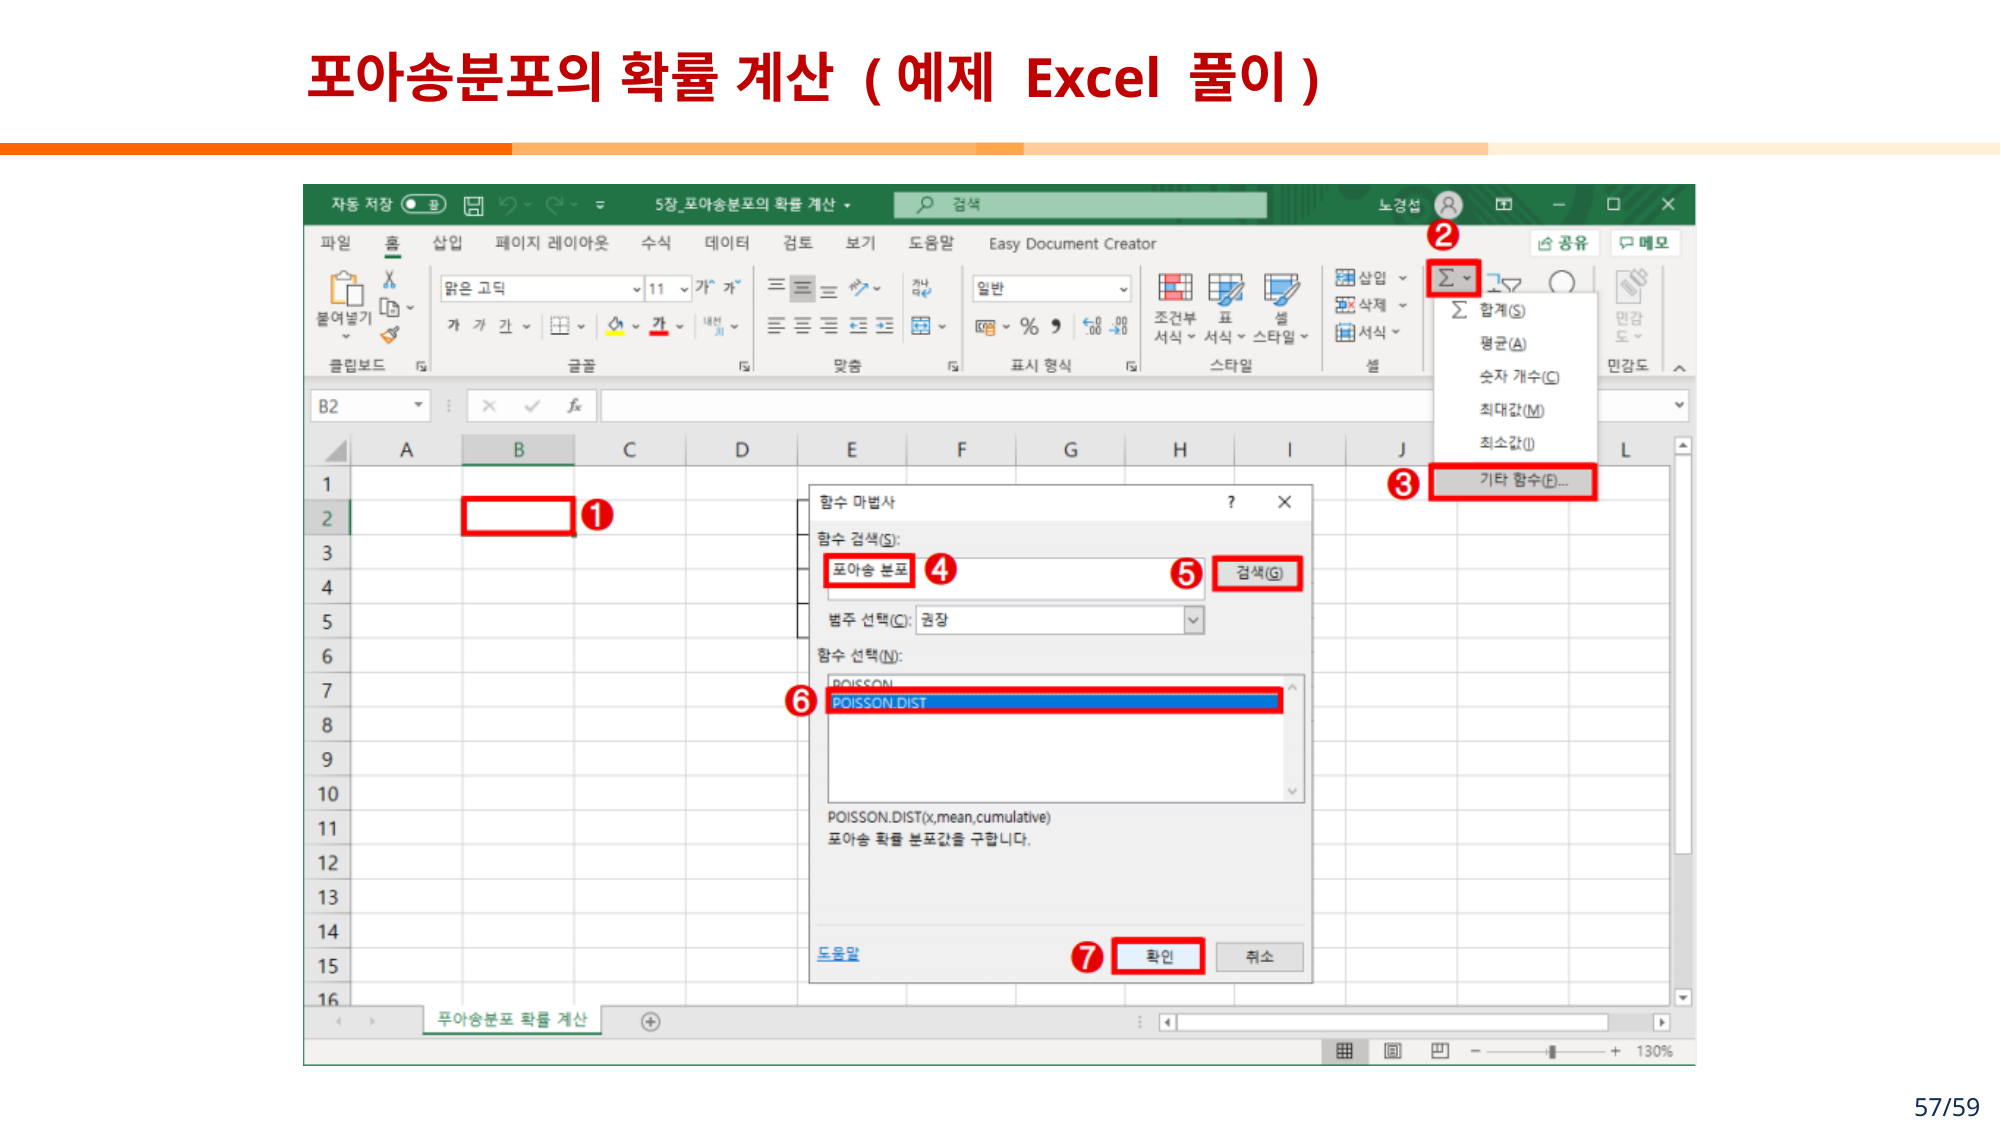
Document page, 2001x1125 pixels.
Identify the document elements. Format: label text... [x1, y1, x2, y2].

picture [303, 184, 1697, 1067]
title 포아송분포의 확률 계산 (예제 Excel 풀이) [291, 31, 1532, 122]
